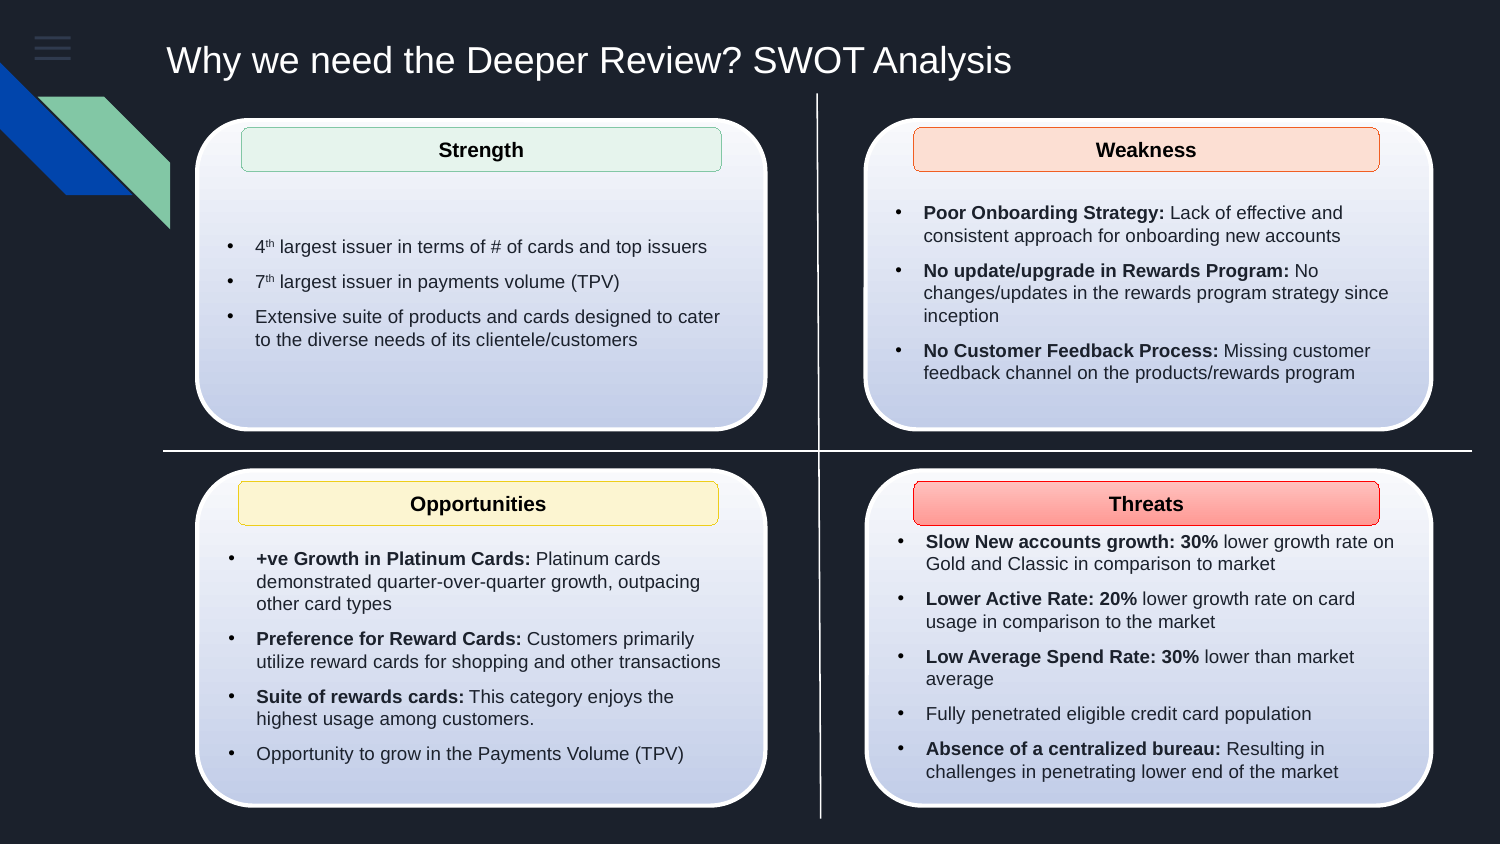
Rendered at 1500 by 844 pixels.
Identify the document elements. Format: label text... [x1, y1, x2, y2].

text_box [196, 470, 766, 806]
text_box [816, 459, 821, 819]
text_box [865, 119, 1432, 430]
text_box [866, 470, 1432, 806]
title Why we need the Deeper Review? SWOT Analysis [151, 20, 1480, 87]
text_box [196, 119, 766, 430]
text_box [816, 93, 821, 450]
